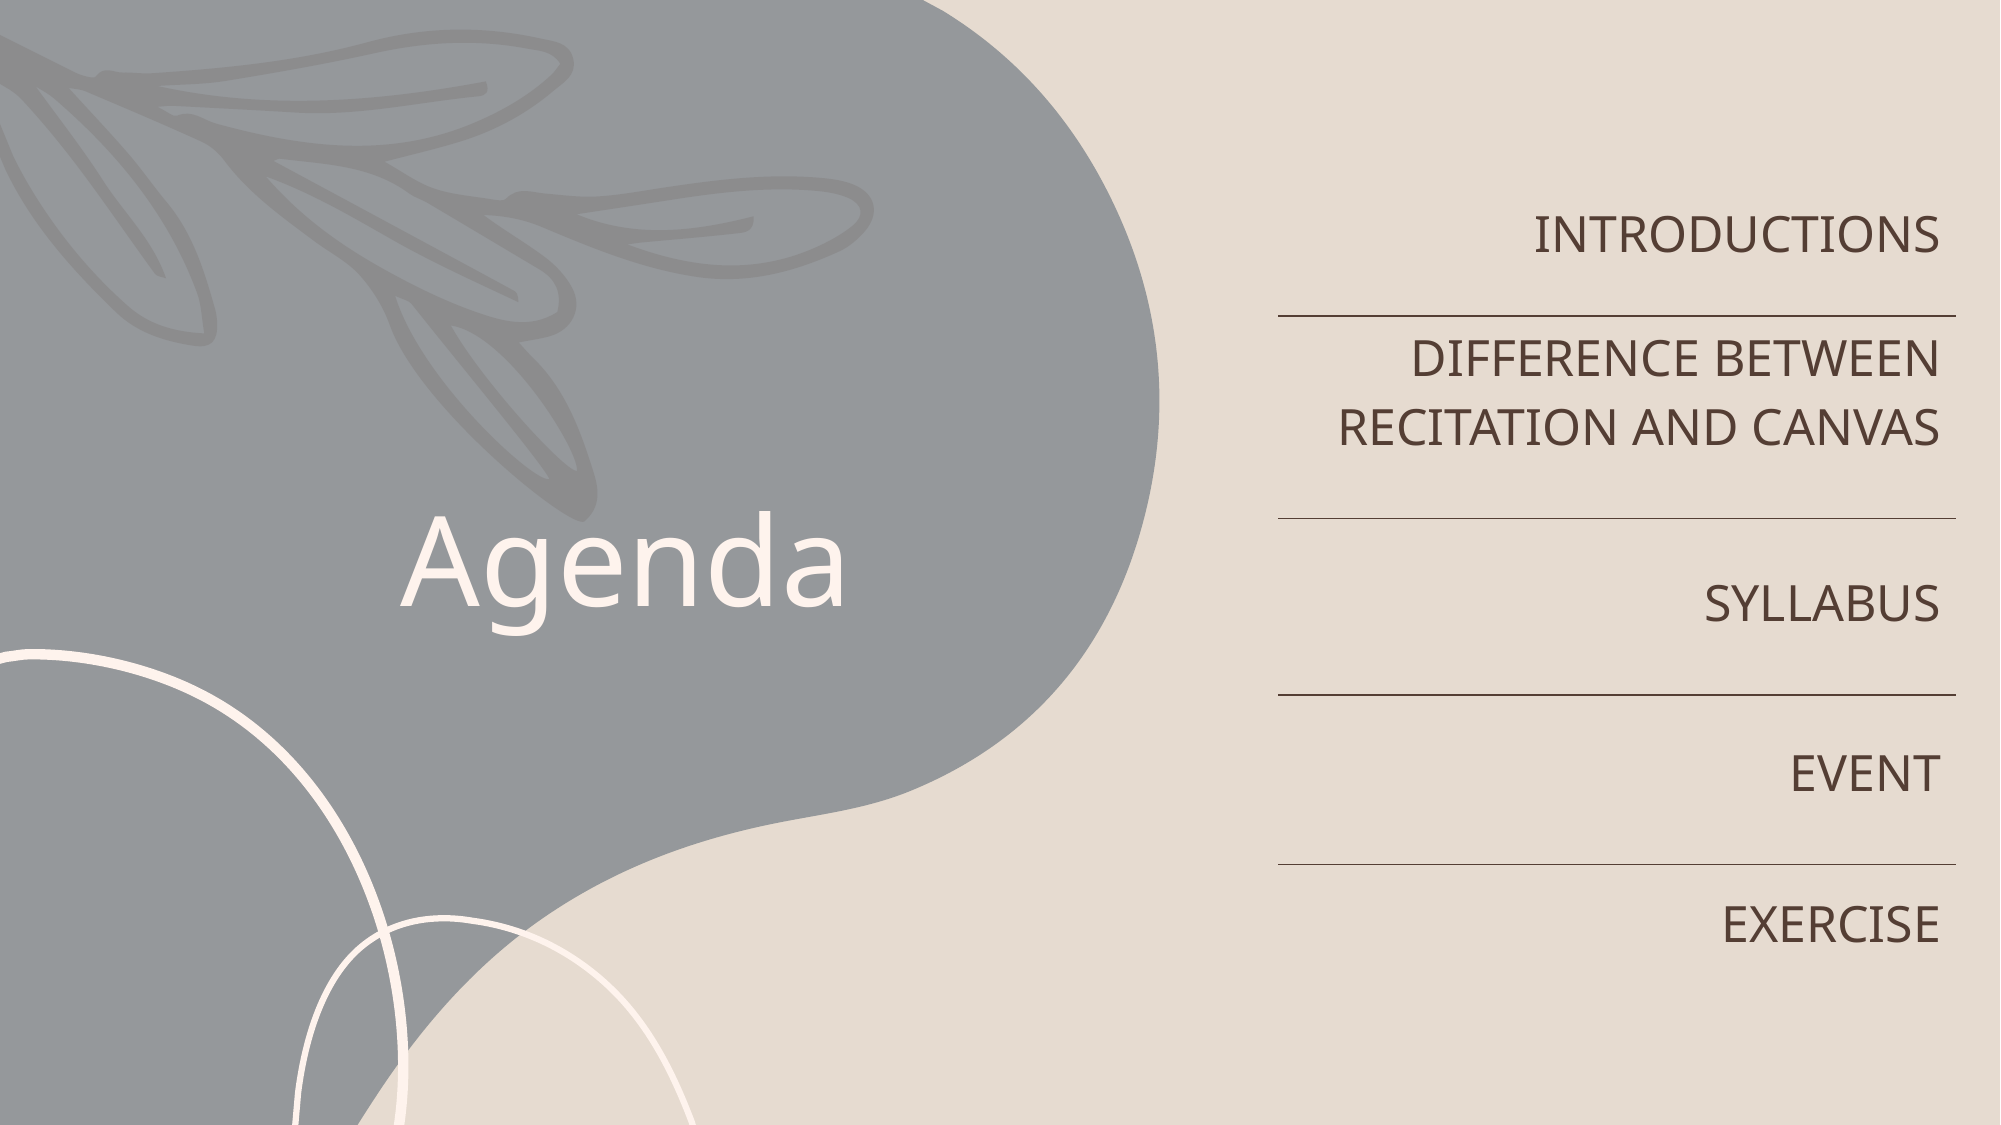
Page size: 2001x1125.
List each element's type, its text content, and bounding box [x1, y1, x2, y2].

table_cell EXERCISE [1278, 865, 1956, 1015]
table_cell SYLLABUS [1278, 519, 1956, 694]
title Agenda [115, 457, 1138, 675]
table_header INTRODUCTIONS [1278, 192, 1956, 315]
table_cell EVENT [1278, 696, 1956, 864]
table_cell DIFFERENCE BETWEEN RECITATION AND CANVAS [1278, 317, 1956, 518]
